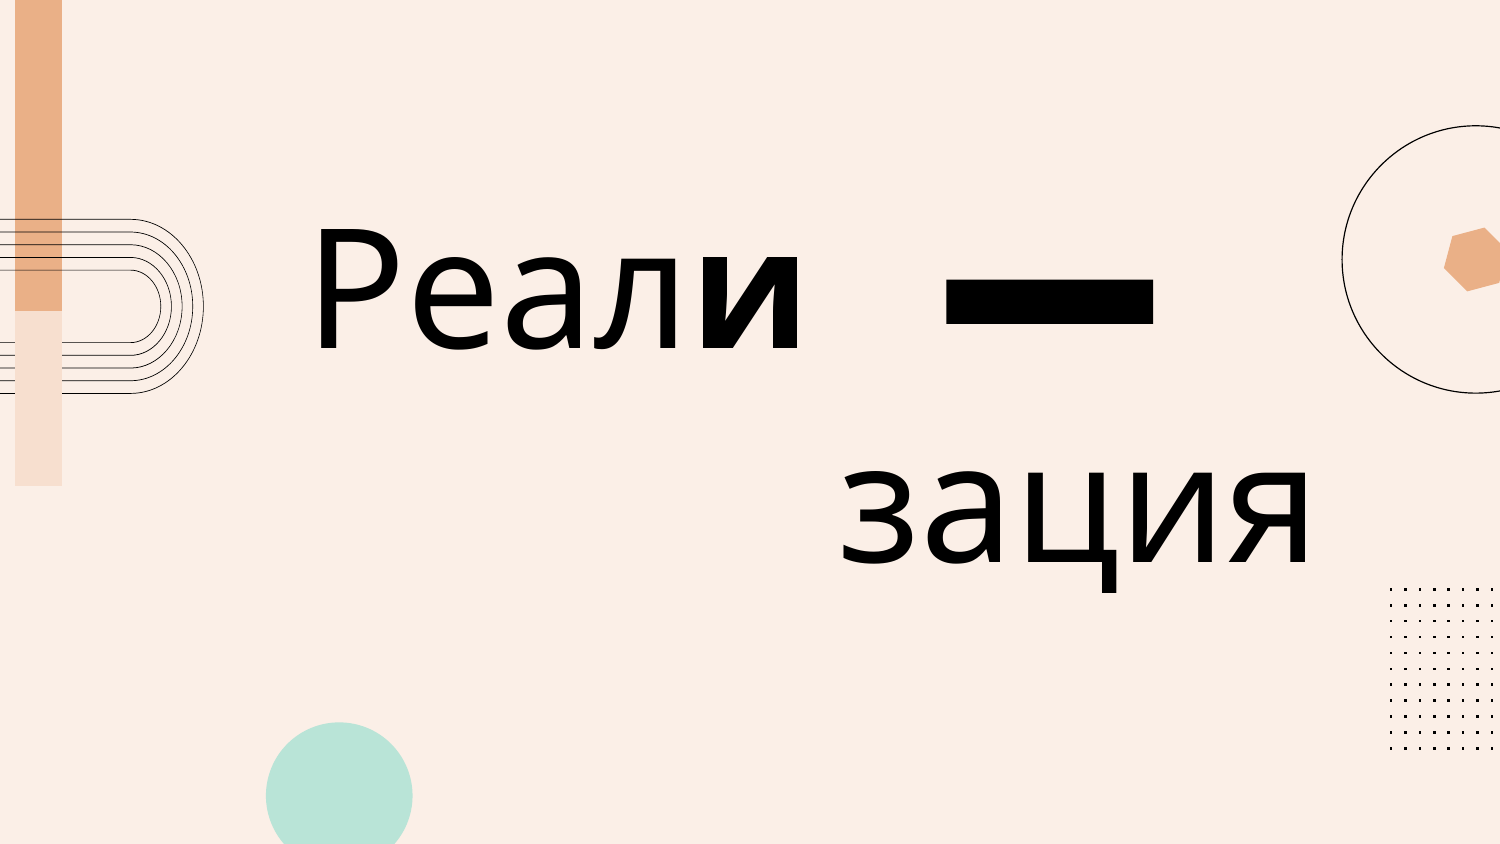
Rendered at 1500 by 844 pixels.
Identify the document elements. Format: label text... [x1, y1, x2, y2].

text_box [944, 278, 1155, 326]
text_box зация [661, 381, 1498, 813]
title Реали [140, 167, 976, 599]
